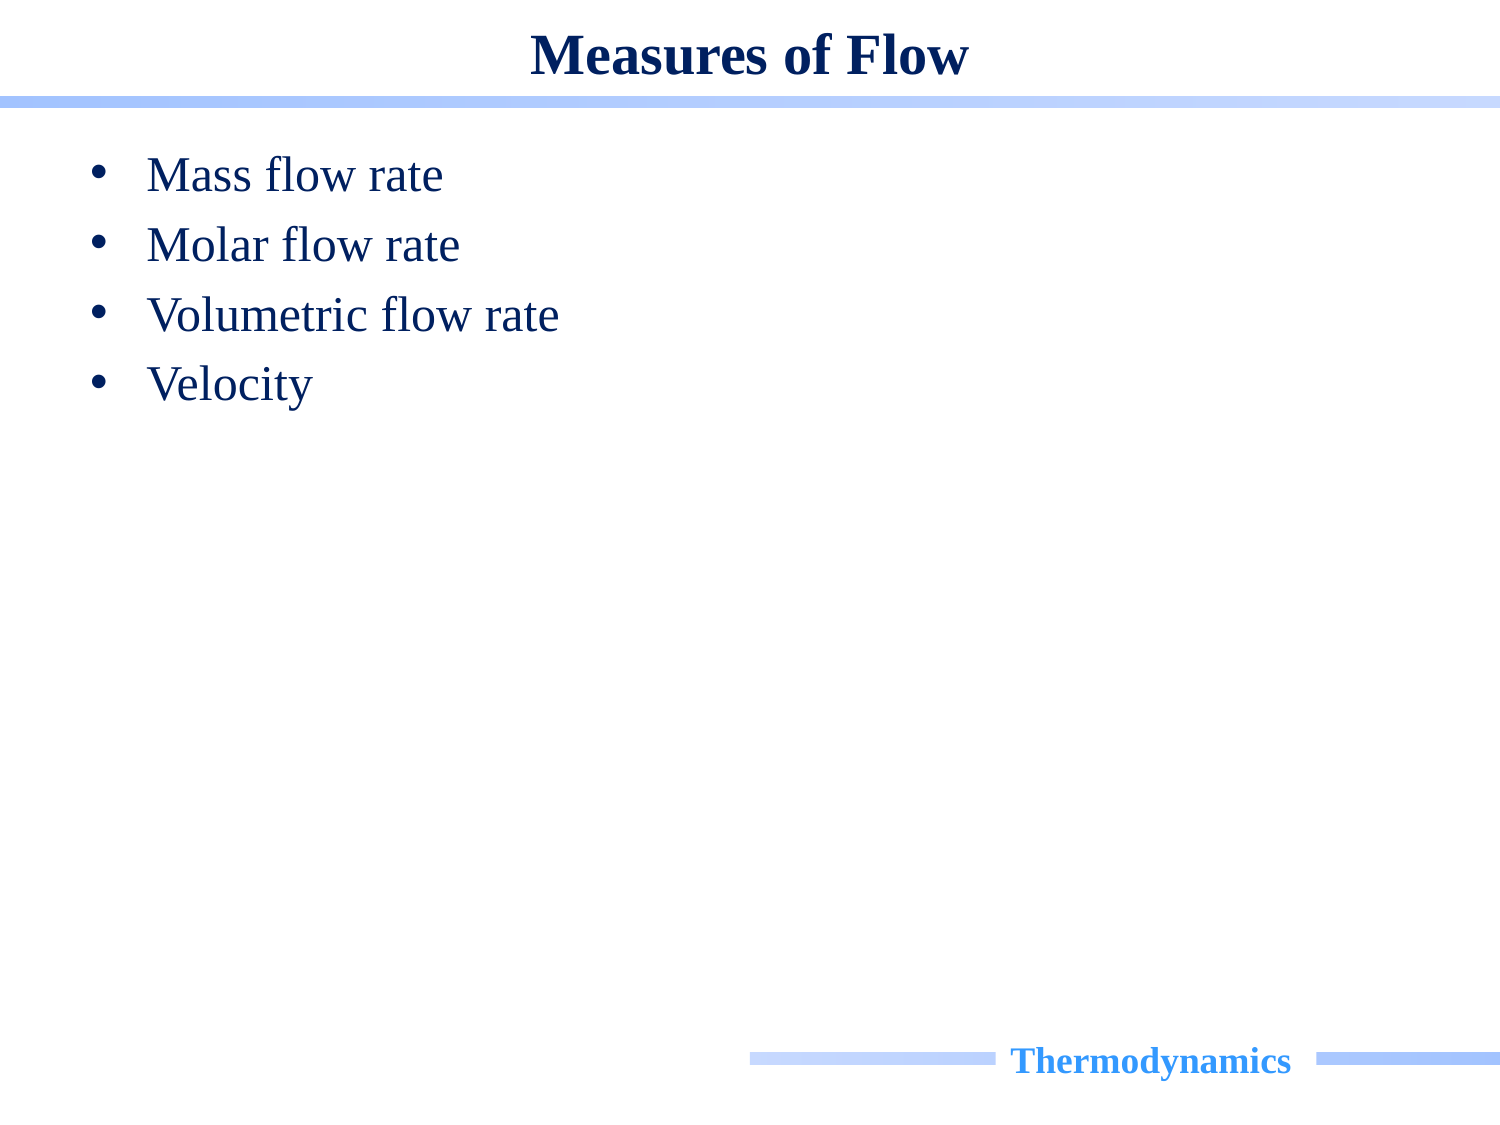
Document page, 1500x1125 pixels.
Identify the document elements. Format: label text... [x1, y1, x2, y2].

list Mass flow rate Molar flow rate Volumetric flow rate Velocity [75, 133, 1425, 437]
title Measures of Flow [228, 25, 1272, 77]
